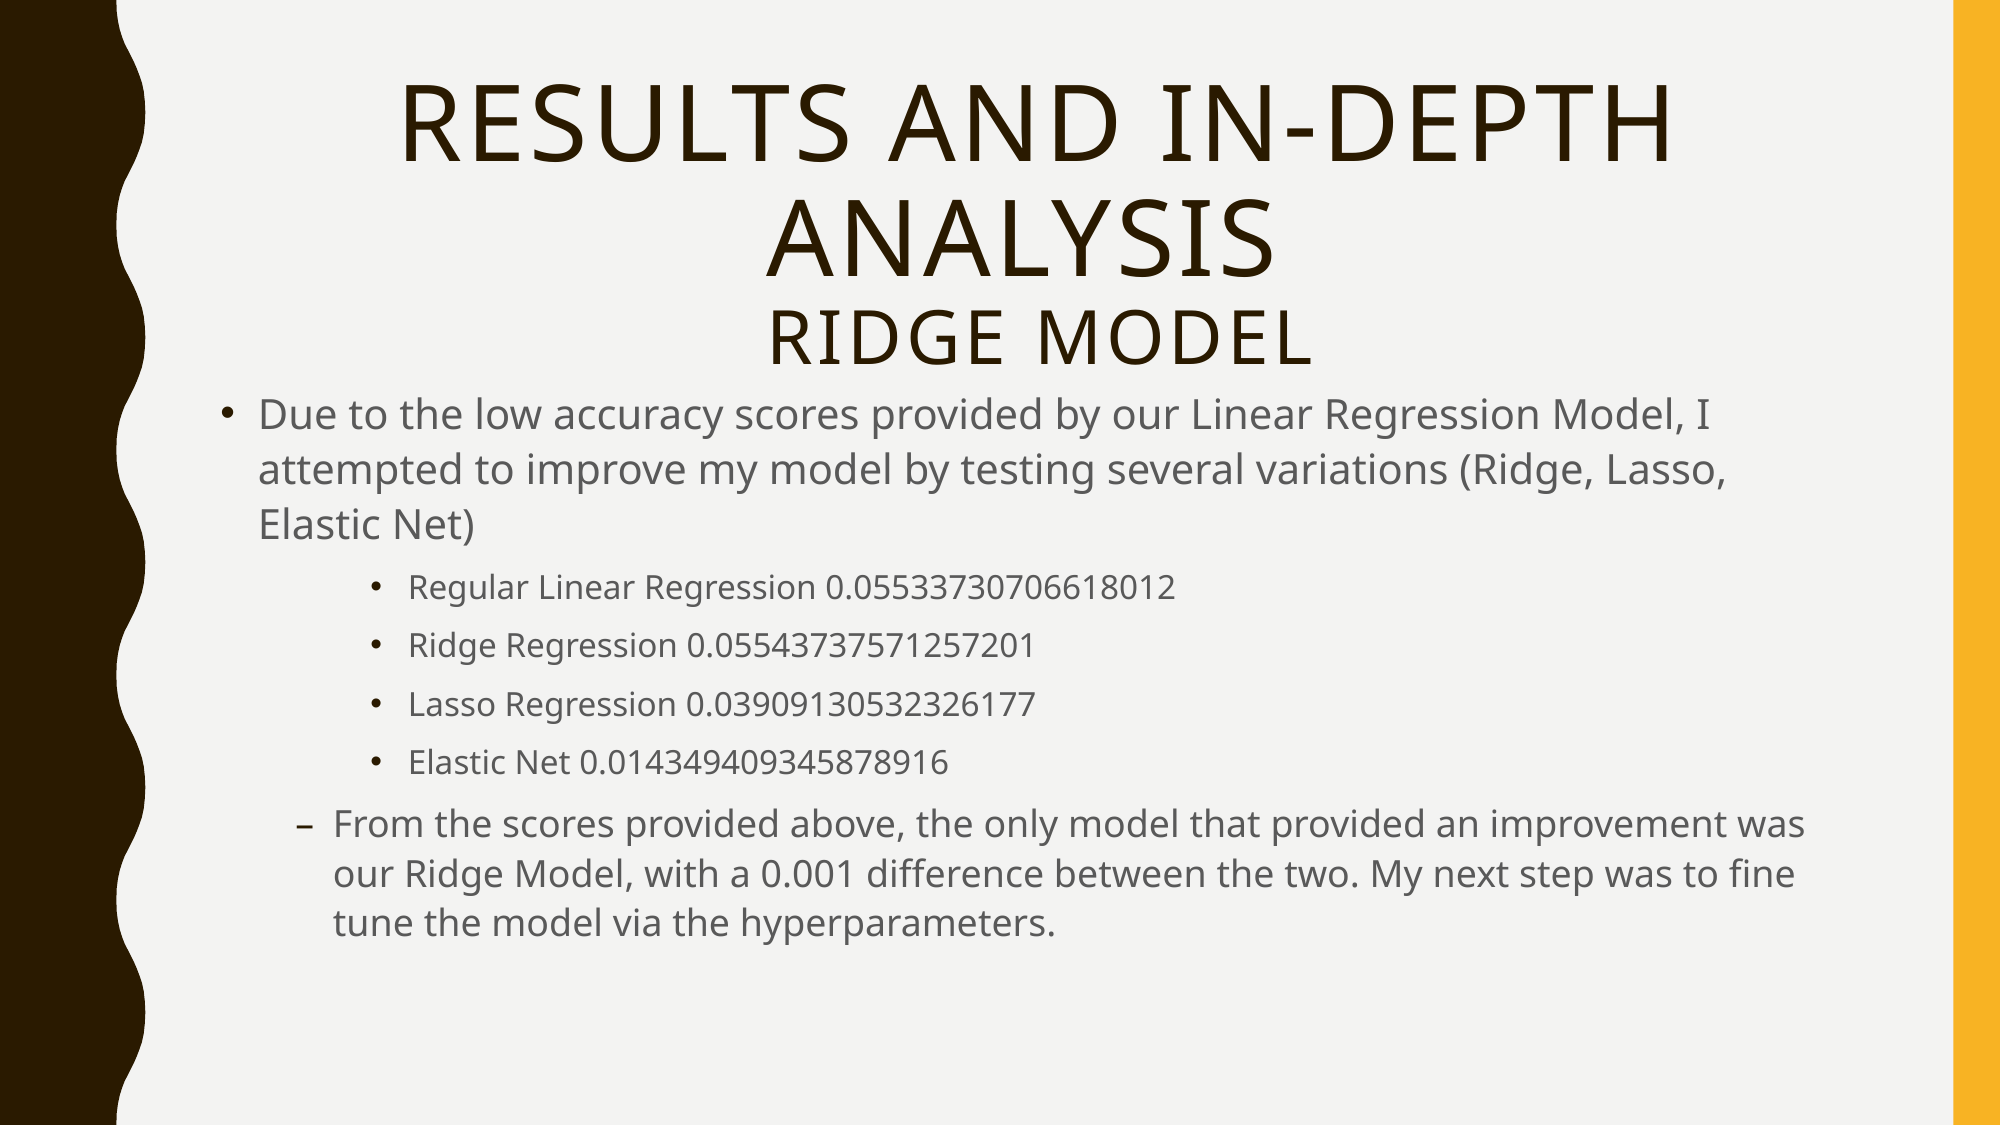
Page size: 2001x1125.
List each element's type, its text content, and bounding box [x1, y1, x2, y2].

title Results and In-Depth Analysis Ridge Model [205, 62, 1875, 308]
list Due to the low accuracy scores provided by our Linear Regression Model, I attempted to improve my model by testing several variations (Ridge, Lasso, Elastic Net) Regular Linear Regression 0.05533730706618012 Ridge Regression 0.05543737571257201 Lasso Regression 0.03909130532326177 Elastic Net 0.014349409345878916 From the scores provided above, the only model that provided an improvement was our Ridge Model, with a 0.001 difference between the two. My next step was to fine tune the model via the hyperparameters. [205, 375, 1875, 965]
